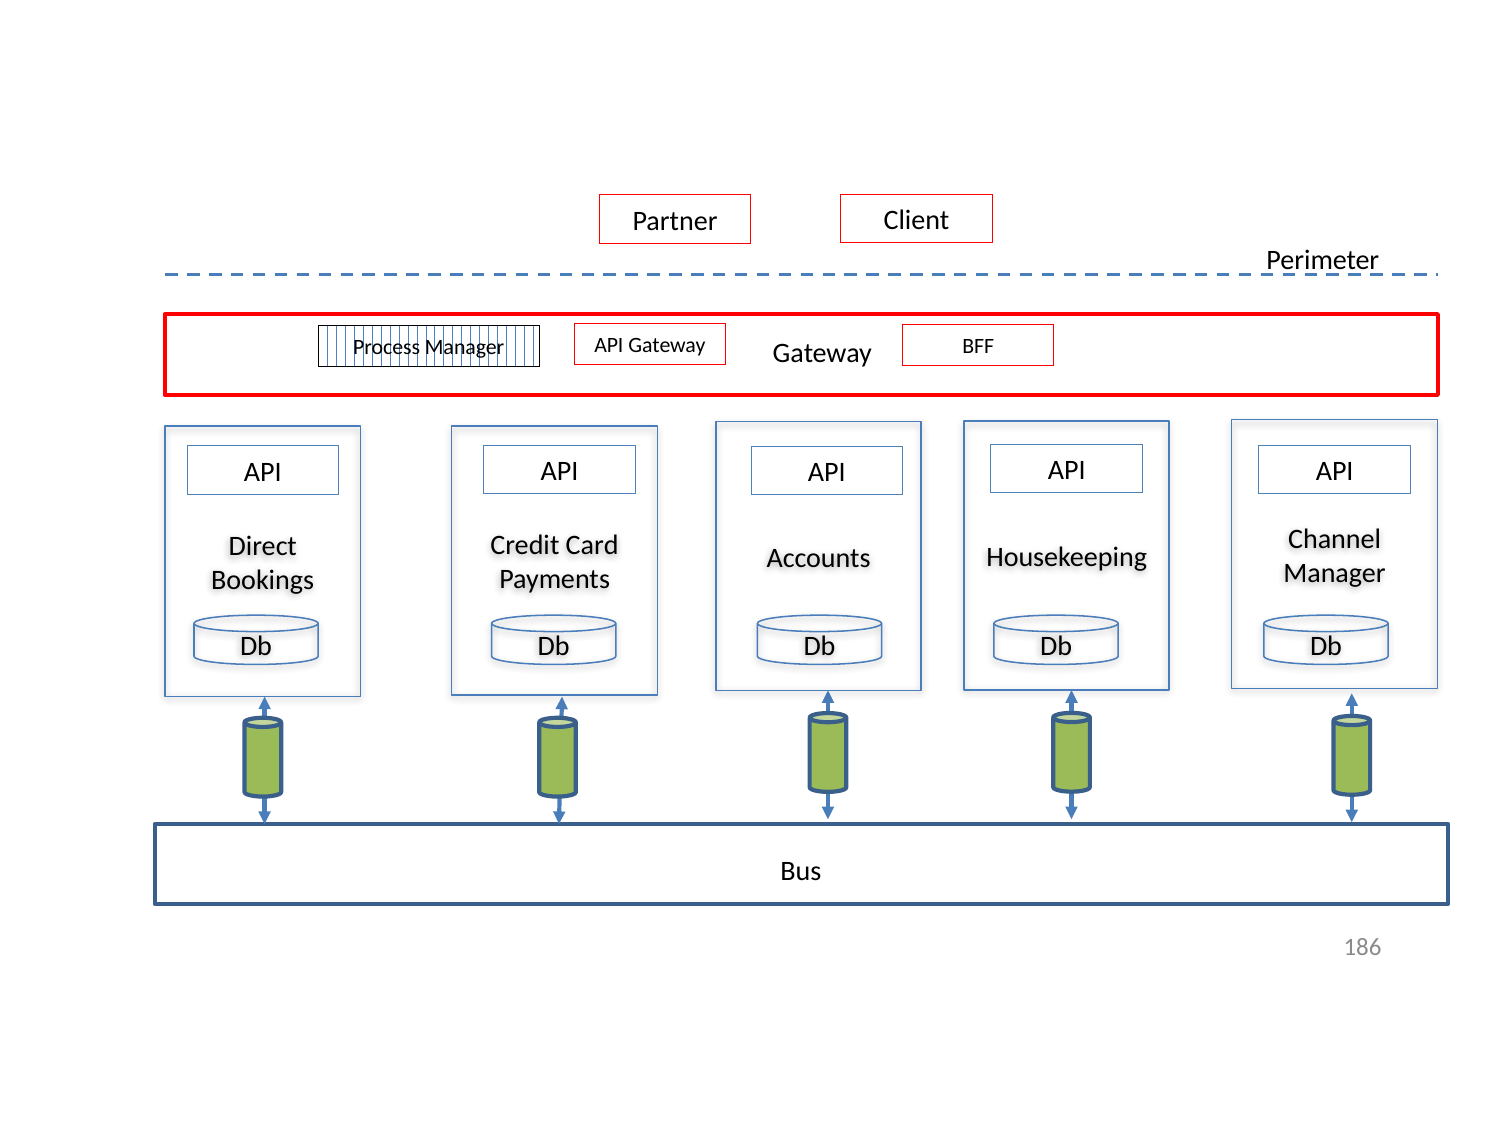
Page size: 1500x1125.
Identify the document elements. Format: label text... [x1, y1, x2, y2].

text_box Db [1263, 614, 1389, 666]
text_box Housekeeping [963, 420, 1170, 691]
text_box API [1258, 445, 1411, 494]
text_box BFF [902, 324, 1054, 366]
text_box API [483, 445, 636, 494]
text_box API Gateway [574, 323, 726, 365]
text_box Client [840, 194, 993, 243]
text_box [1355, 713, 1373, 797]
text_box Db [193, 614, 319, 666]
text_box Accounts [715, 421, 922, 691]
text_box [1331, 713, 1348, 797]
text_box Db [490, 614, 617, 666]
text_box [807, 711, 824, 794]
text_box Bus [765, 845, 837, 894]
text_box [537, 715, 553, 799]
text_box [153, 822, 1450, 906]
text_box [558, 696, 563, 825]
text_box Perimeter [1235, 234, 1411, 274]
text_box Credit Card Payments [451, 425, 658, 696]
text_box Partner [599, 194, 751, 244]
text_box API [187, 445, 339, 495]
text_box [268, 715, 284, 799]
text_box Process Manager [318, 325, 540, 367]
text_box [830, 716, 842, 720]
text_box Db [756, 614, 883, 666]
text_box API [990, 444, 1143, 493]
text_box [1075, 710, 1092, 794]
text_box [163, 312, 1440, 397]
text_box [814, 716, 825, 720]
text_box [1051, 710, 1068, 794]
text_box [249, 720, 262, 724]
slide_number 186 [1059, 922, 1397, 968]
text_box [567, 716, 578, 799]
text_box Db [993, 614, 1119, 666]
text_box [242, 715, 261, 799]
text_box Direct Bookings [164, 425, 361, 697]
text_box [831, 711, 849, 794]
text_box Channel Manager [1231, 419, 1438, 689]
text_box API [751, 446, 903, 495]
